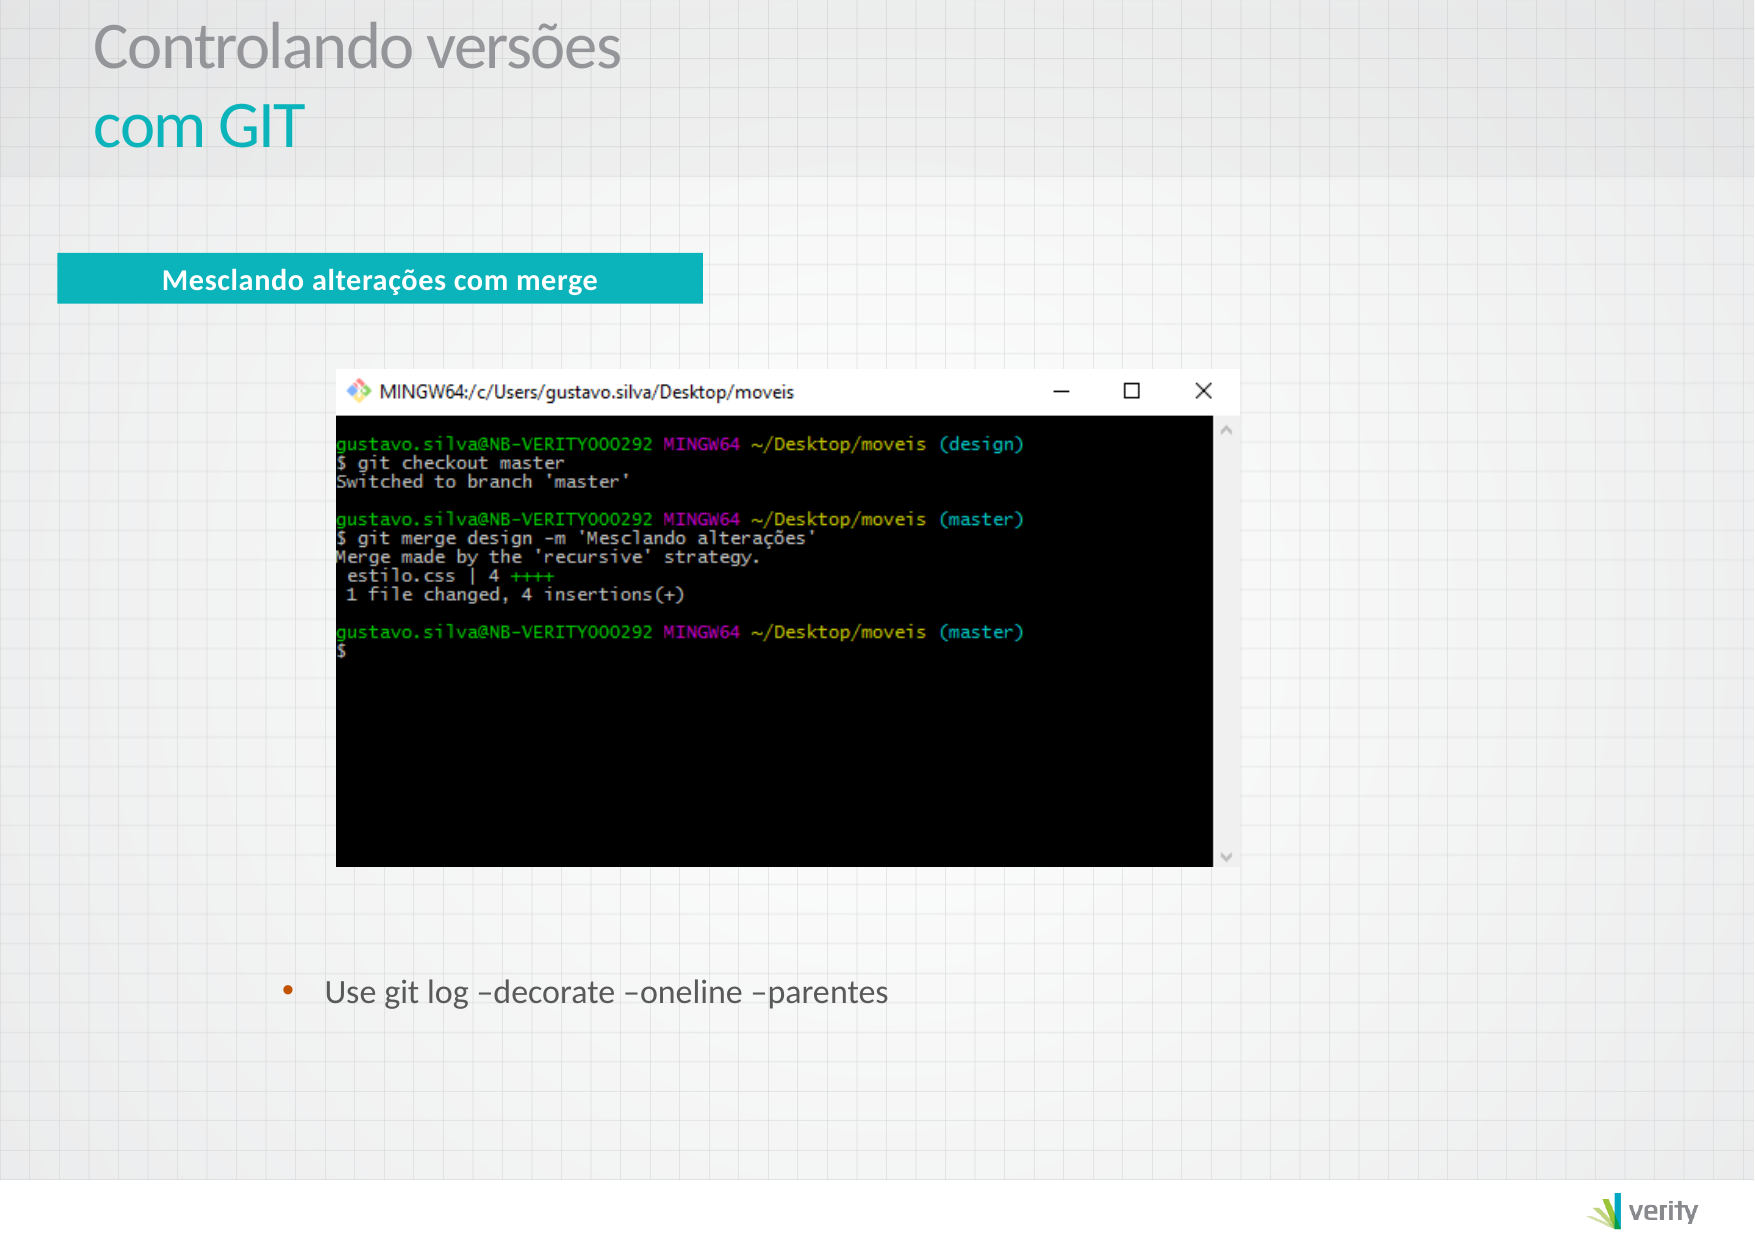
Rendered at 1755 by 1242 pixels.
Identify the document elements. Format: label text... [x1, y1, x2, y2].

picture [0, 0, 1754, 1180]
text_box Use git log –decorate –oneline –parentes [267, 970, 1356, 1175]
picture [1573, 1181, 1714, 1233]
text_box Mesclando alterações com merge [57, 252, 703, 304]
